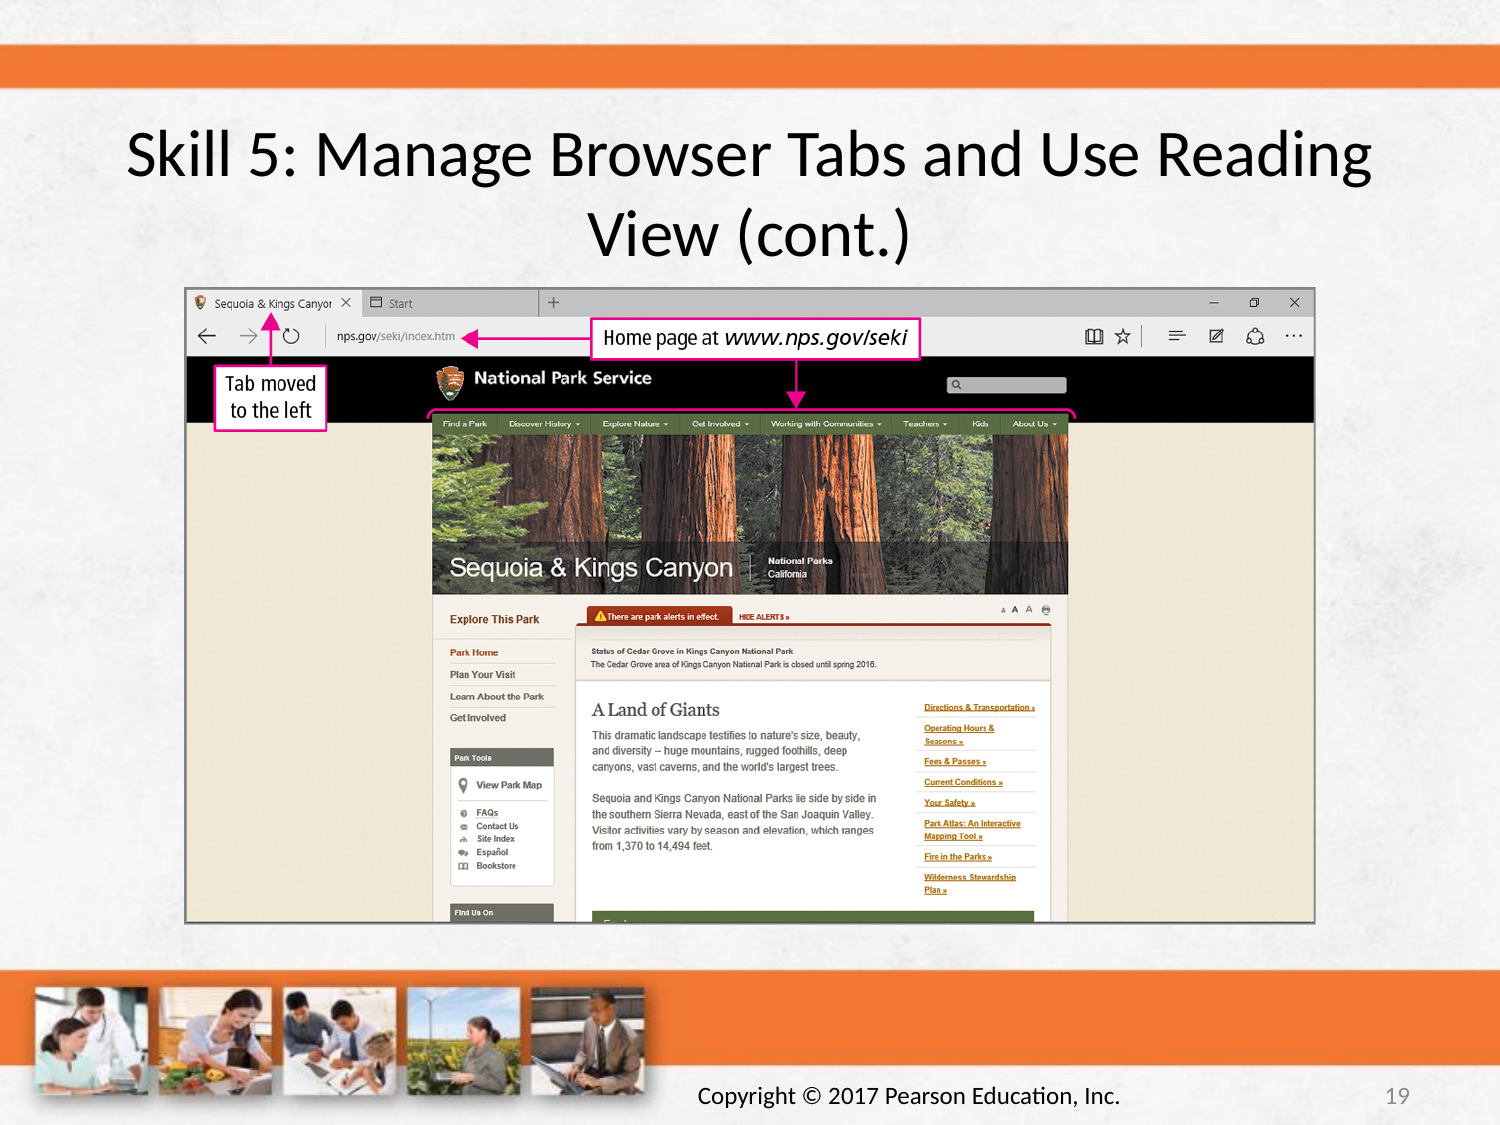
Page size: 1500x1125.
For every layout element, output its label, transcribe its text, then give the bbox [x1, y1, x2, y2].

picture [0, 0, 1500, 1125]
footer Copyright © 2017 Pearson Education, Inc. [650, 1050, 1175, 1110]
slide_number 19 [1074, 1065, 1425, 1125]
title Skill 5: Manage Browser Tabs and Use Reading View (cont.) [99, 116, 1401, 263]
